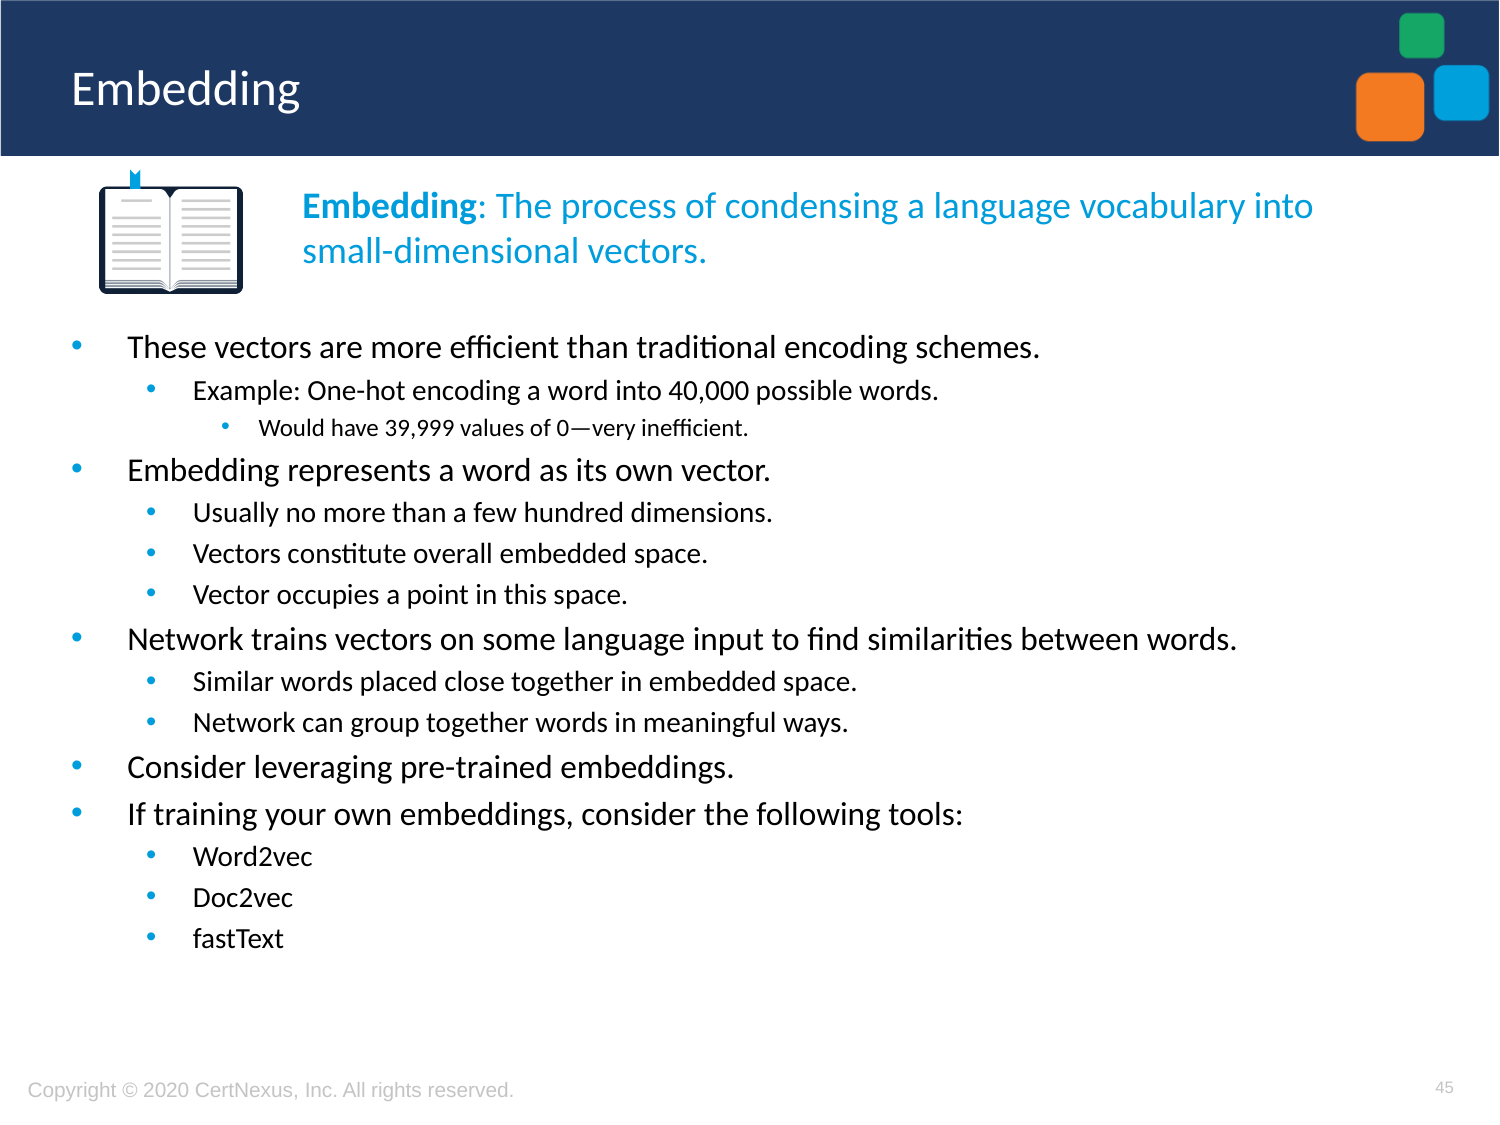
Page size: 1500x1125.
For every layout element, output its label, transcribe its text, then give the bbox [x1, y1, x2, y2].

title Embedding [56, 16, 1350, 155]
list These vectors are more efficient than traditional encoding schemes. Example: One-hot encoding a word into 40,000 possible words. Would have 39,999 values of 0—very inefficient. Embedding represents a word as its own vector. Usually no more than a few hundred dimensions. Vectors constitute overall embedded space. Vector occupies a point in this space. Network trains vectors on some language input to find similarities between words. Similar words placed close together in embedded space. Network can group together words in meaningful ways. Consider leveraging pre-trained embeddings. If training your own embeddings, consider the following tools: Word2vec Doc2vec fastText [56, 318, 1444, 1038]
slide_number 45 [1118, 1057, 1469, 1118]
picture [0, 0, 1500, 156]
list Embedding: The process of condensing a language vocabulary into small-dimensional vectors. [287, 173, 1425, 299]
picture [99, 169, 243, 294]
